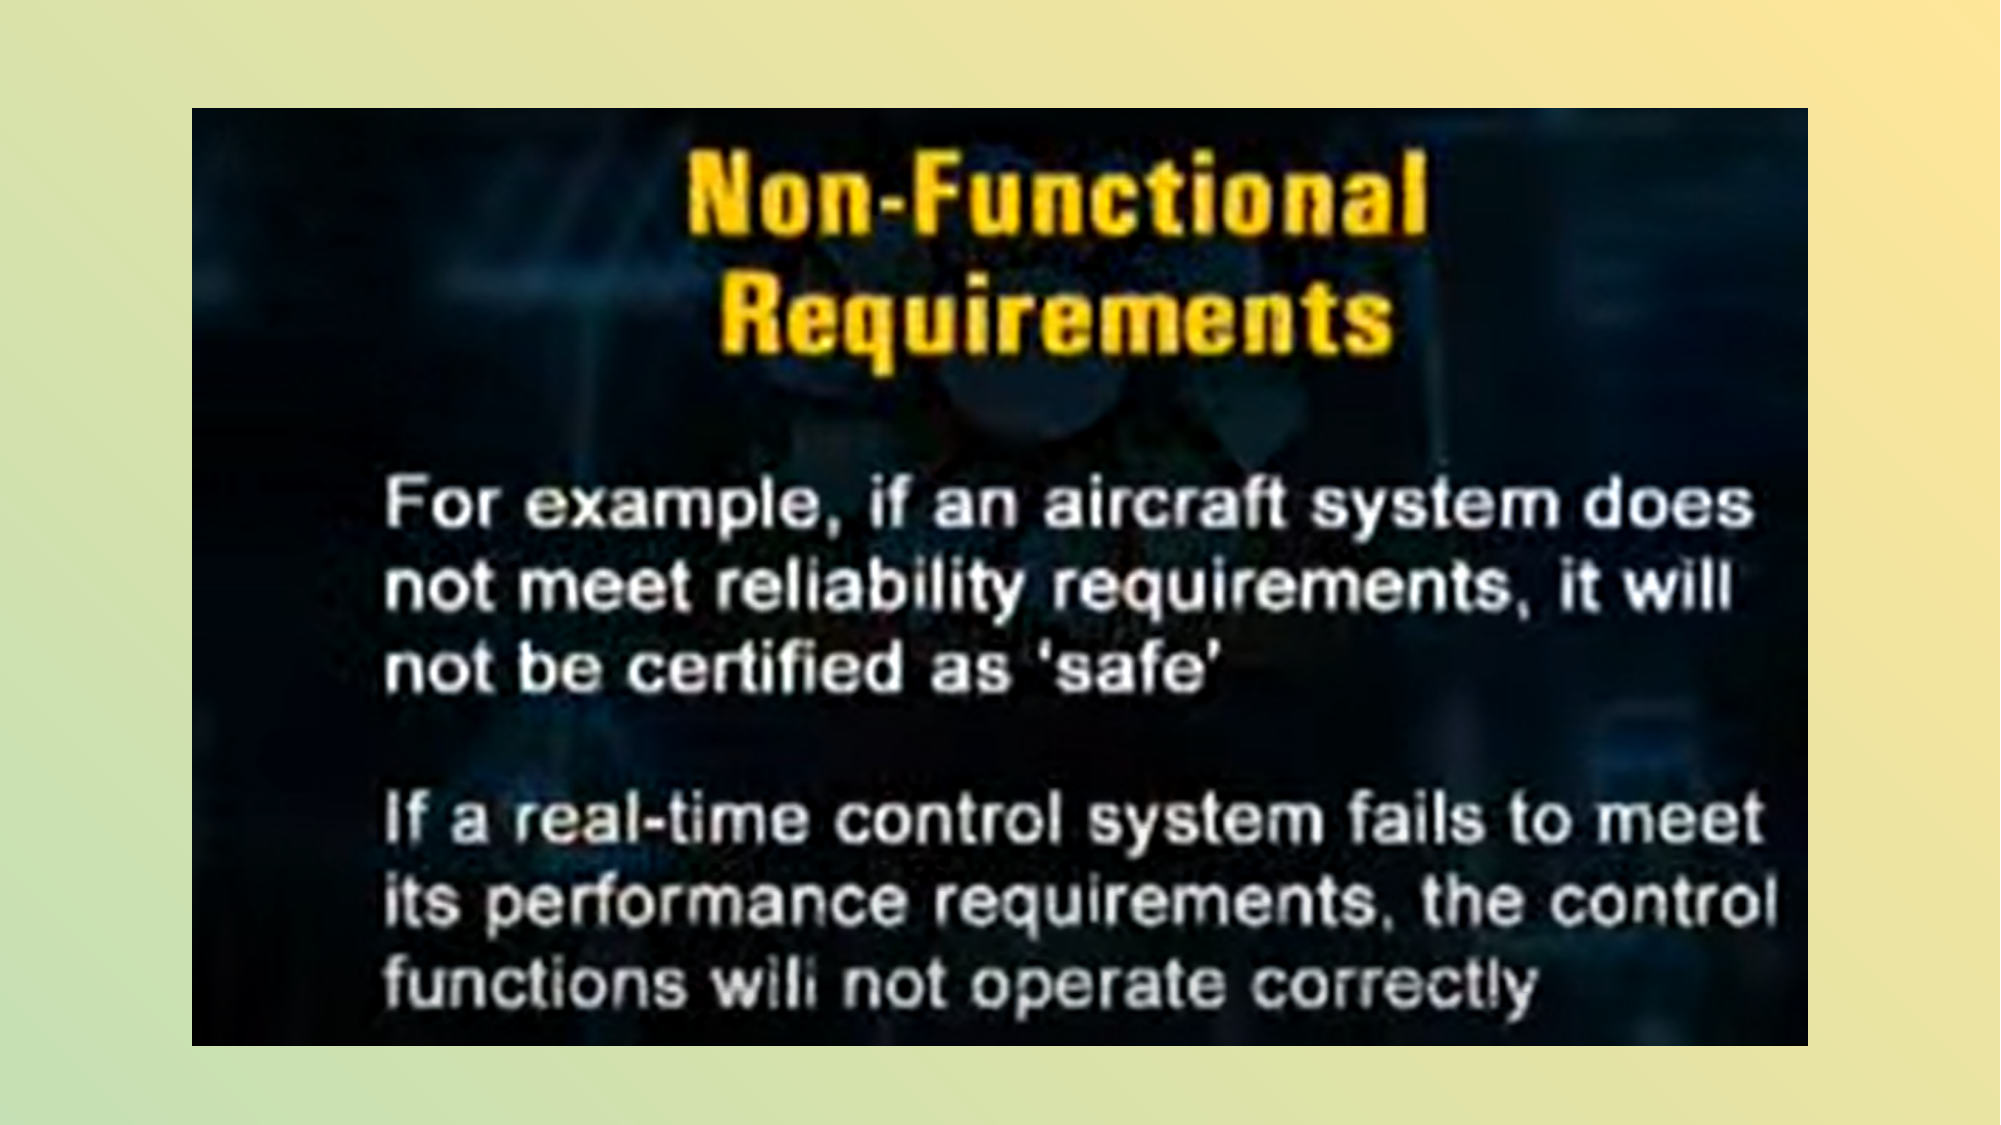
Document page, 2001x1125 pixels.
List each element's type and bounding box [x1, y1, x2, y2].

picture [192, 108, 1808, 1046]
